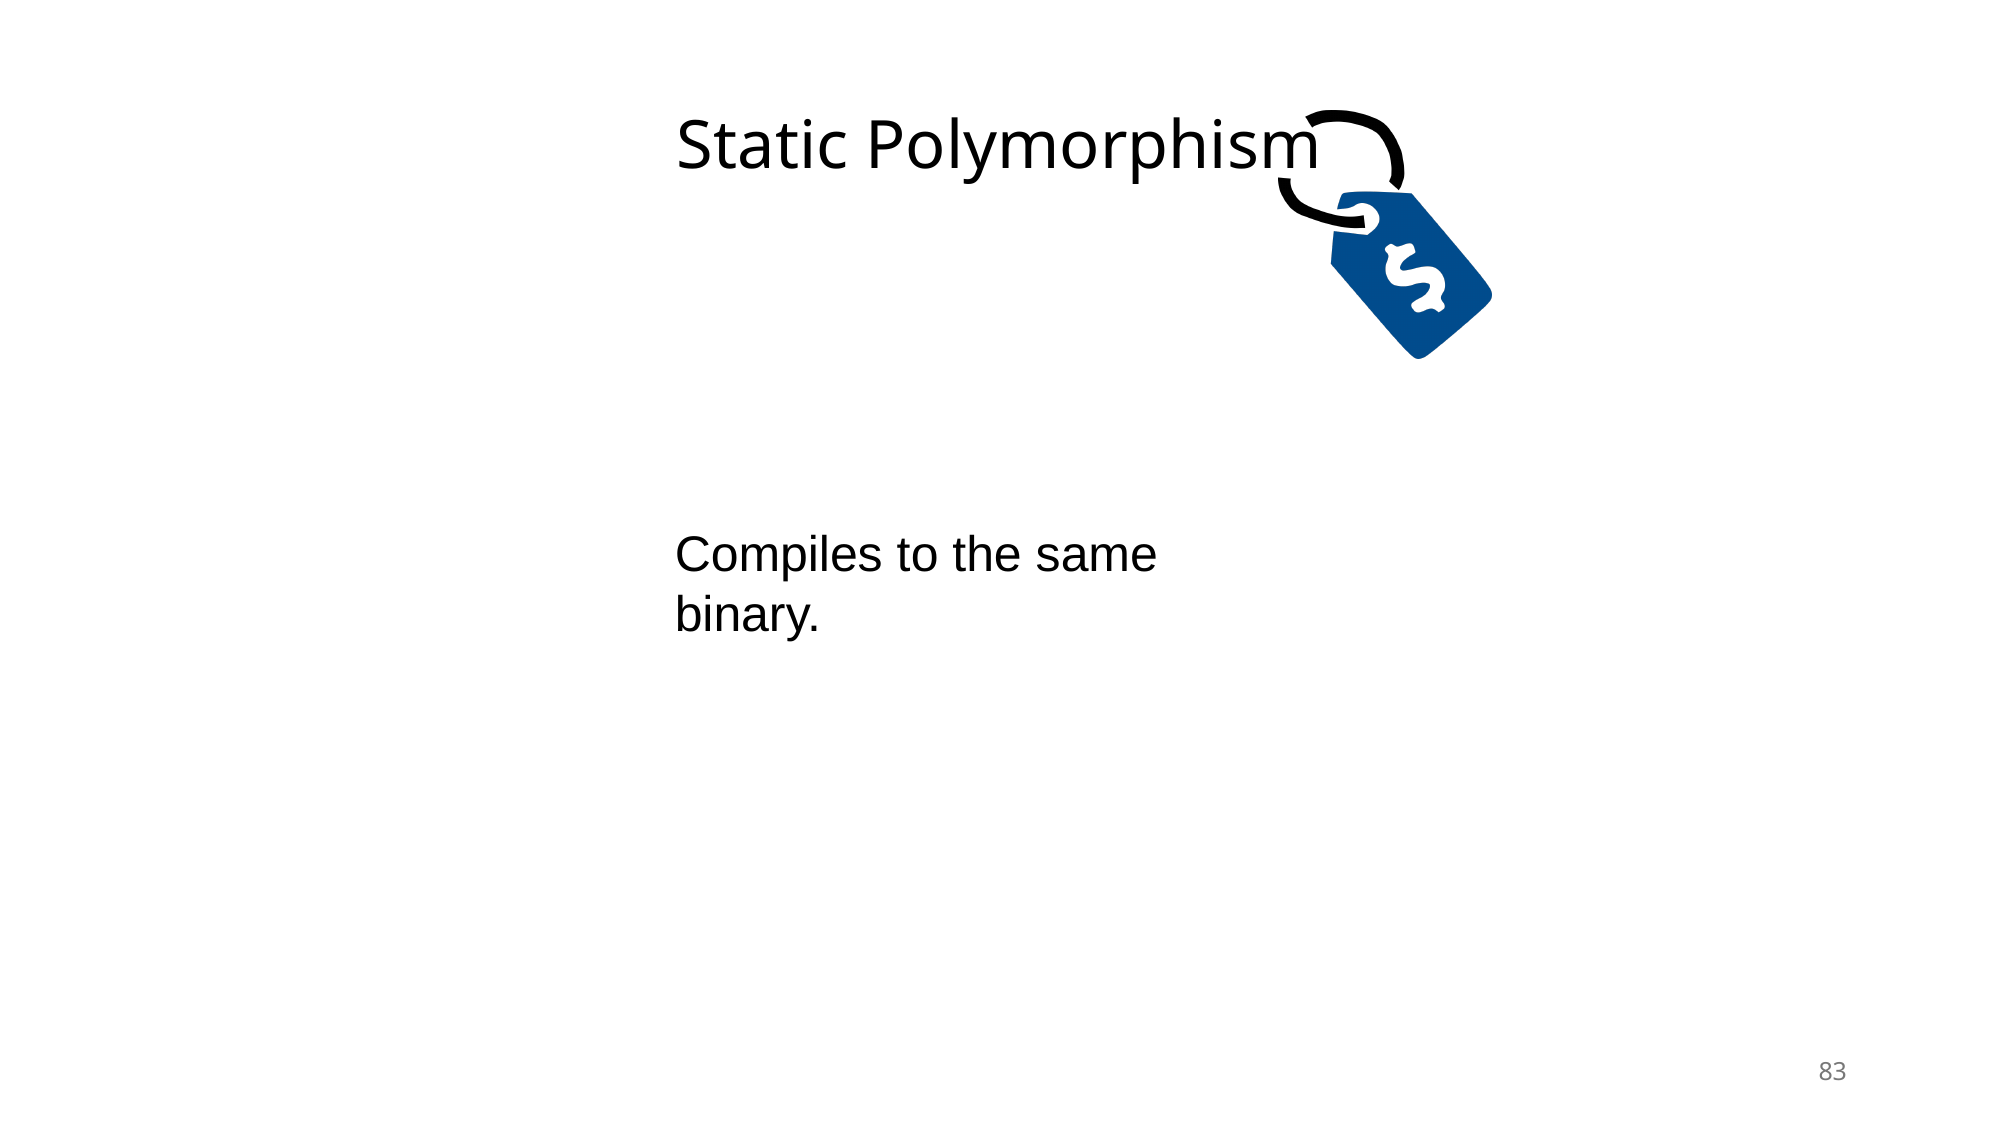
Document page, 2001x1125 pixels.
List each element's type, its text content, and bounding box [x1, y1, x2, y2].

text_box Compiles to the same binary. [659, 514, 1333, 585]
slide_number 83 [1412, 1042, 1862, 1102]
picture [1278, 110, 1492, 359]
text_box Static Polymorphism [317, 103, 1683, 270]
